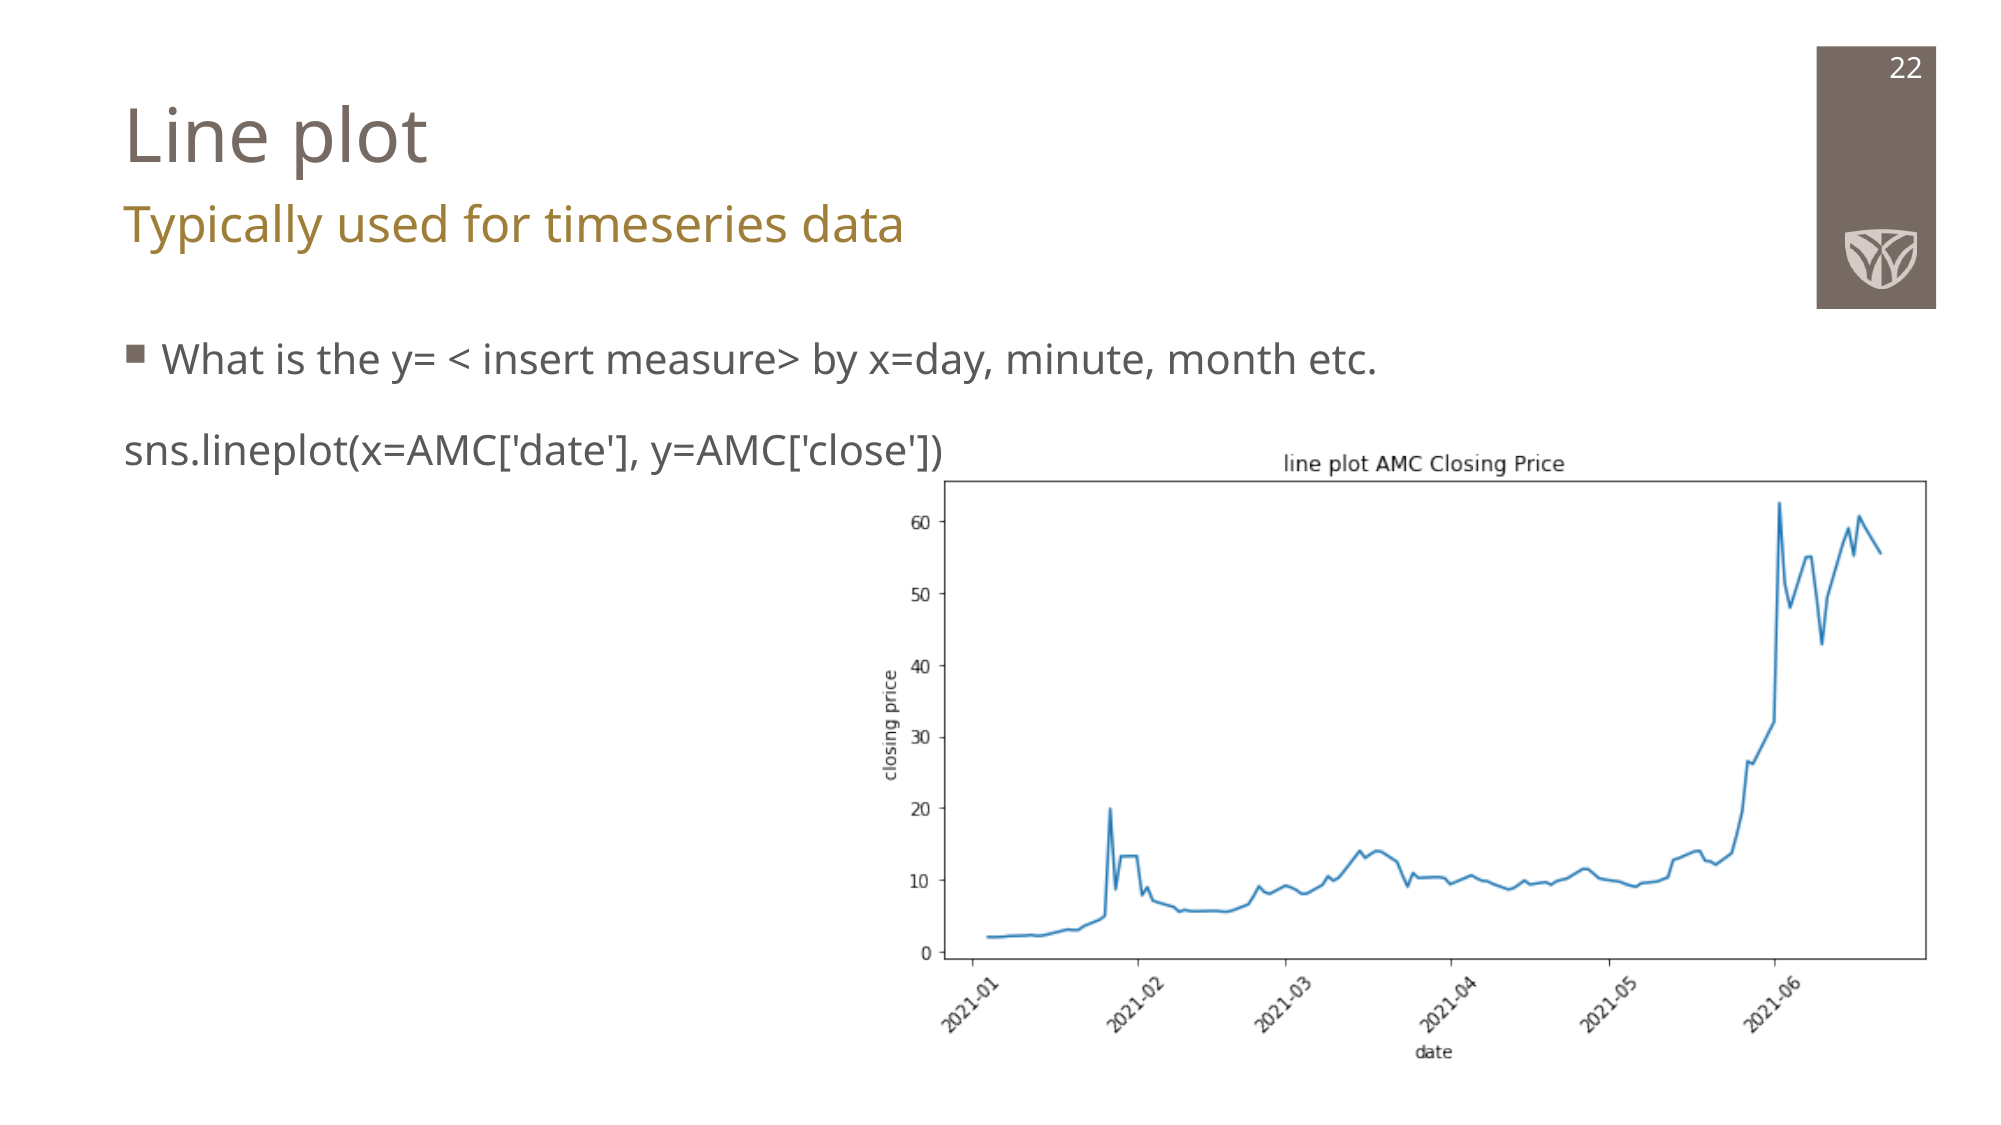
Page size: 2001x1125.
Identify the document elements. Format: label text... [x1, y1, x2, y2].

title Line plot [109, 22, 1762, 185]
slide_number 22 [1816, 39, 1938, 100]
picture [872, 441, 1939, 1074]
list What is the y= < insert measure> by x=day, minute, month etc. sns.lineplot(x=AMC['date'], y=AMC['close']) [109, 324, 1762, 563]
list Typically used for timeseries data [109, 185, 1763, 313]
